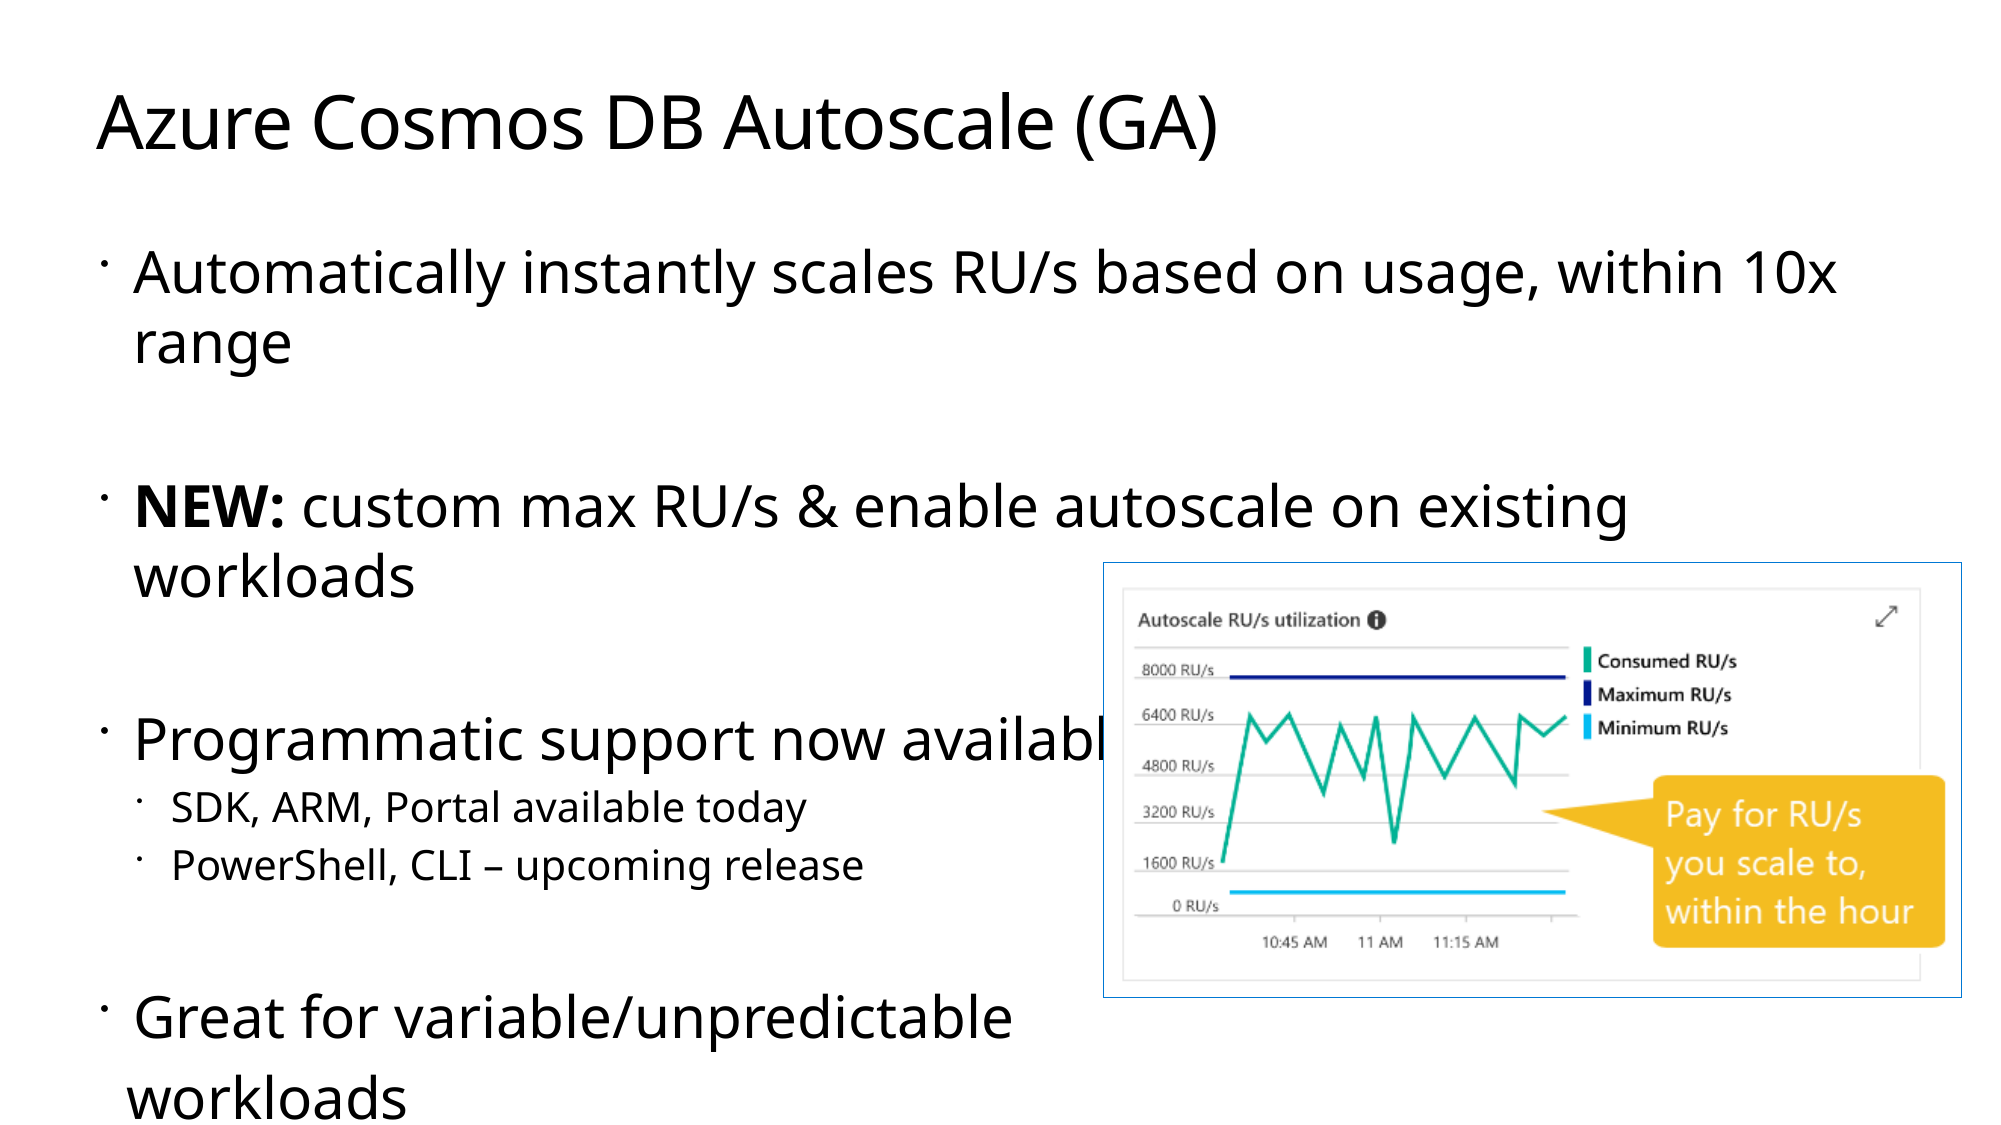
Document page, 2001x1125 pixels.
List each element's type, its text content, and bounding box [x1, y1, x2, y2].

list Automatically instantly scales RU/s based on usage, within 10x range NEW: custom max RU/s & enable autoscale on existing workloads Programmatic support now available SDK, ARM, Portal available today PowerShell, CLI – upcoming release Great for variable/unpredictable workloads [95, 235, 1915, 1125]
picture [1103, 562, 1962, 998]
title Azure Cosmos DB Autoscale (GA) [96, 75, 1904, 166]
